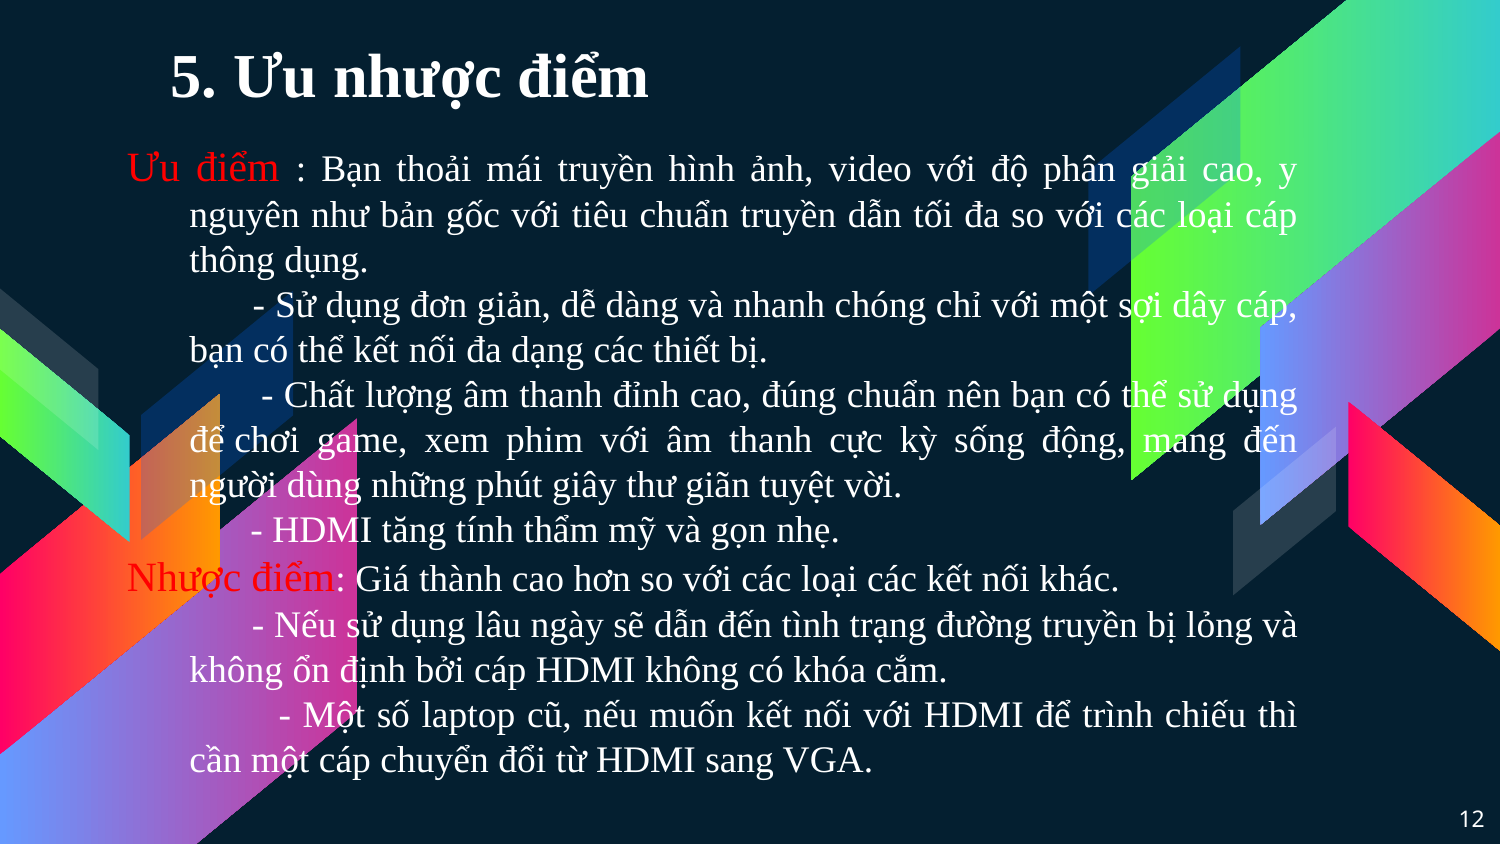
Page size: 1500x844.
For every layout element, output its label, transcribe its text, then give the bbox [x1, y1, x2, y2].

slide_number 12 [1403, 789, 1500, 844]
title 5. Ưu nhược điểm [155, 30, 1404, 125]
subtitle Ưu điểm : Bạn thoải mái truyền hình ảnh, video với độ phân giải cao, y nguyên như bản gốc với tiêu chuẩn truyền dẫn tối đa so với các loại cáp thông dụng. - Sử dụng đơn giản, dễ dàng và nhanh chóng chỉ với một sợi dây cáp, bạn có thể kết nối đa dạng các thiết bị. - Chất lượng âm thanh đỉnh cao, đúng chuẩn nên bạn có thể sử dụng để chơi game, xem phim với âm thanh cực kỳ sống động, mang đến người dùng những phút giây thư giãn tuyệt vời. - HDMI tăng tính thẩm mỹ và gọn nhẹ. Nhược điểm: Giá thành cao hơn so với các loại các kết nối khác. - Nếu sử dụng lâu ngày sẽ dẫn đến tình trạng đường truyền bị lỏng và không ổn định bởi cáp HDMI không có khóa cắm. - Một số laptop cũ, nếu muốn kết nối với HDMI để trình chiếu thì cần một cáp chuyển đổi từ HDMI sang VGA. [99, 124, 1314, 770]
